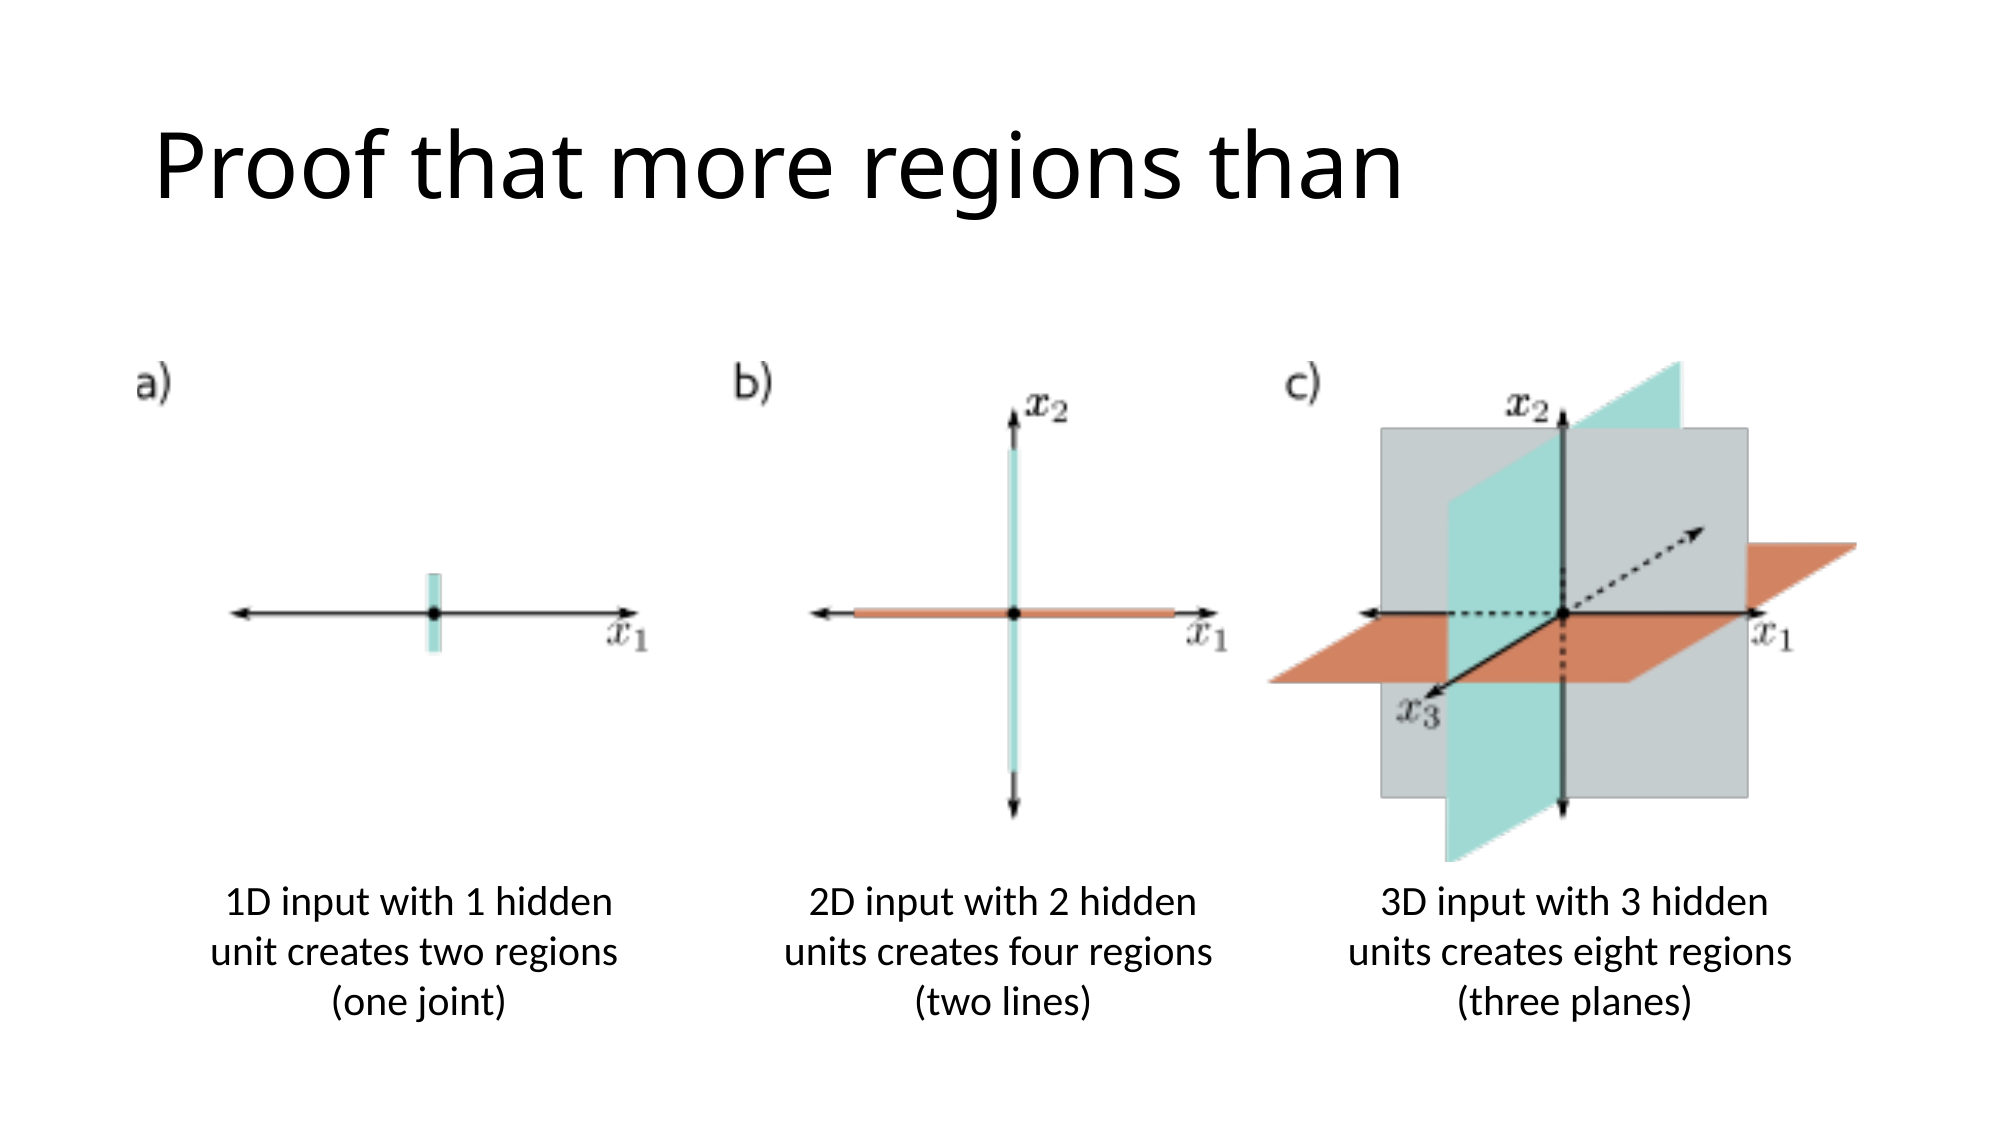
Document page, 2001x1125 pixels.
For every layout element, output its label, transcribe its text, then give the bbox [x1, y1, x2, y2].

text_box 1D input with 1 hidden unit creates two regions (one joint) [137, 866, 701, 1031]
text_box 2D input with 2 hidden units creates four regions (two lines) [721, 866, 1285, 1031]
text_box 3D input with 3 hidden units creates eight regions (three planes) [1293, 866, 1857, 1031]
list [137, 361, 1857, 862]
